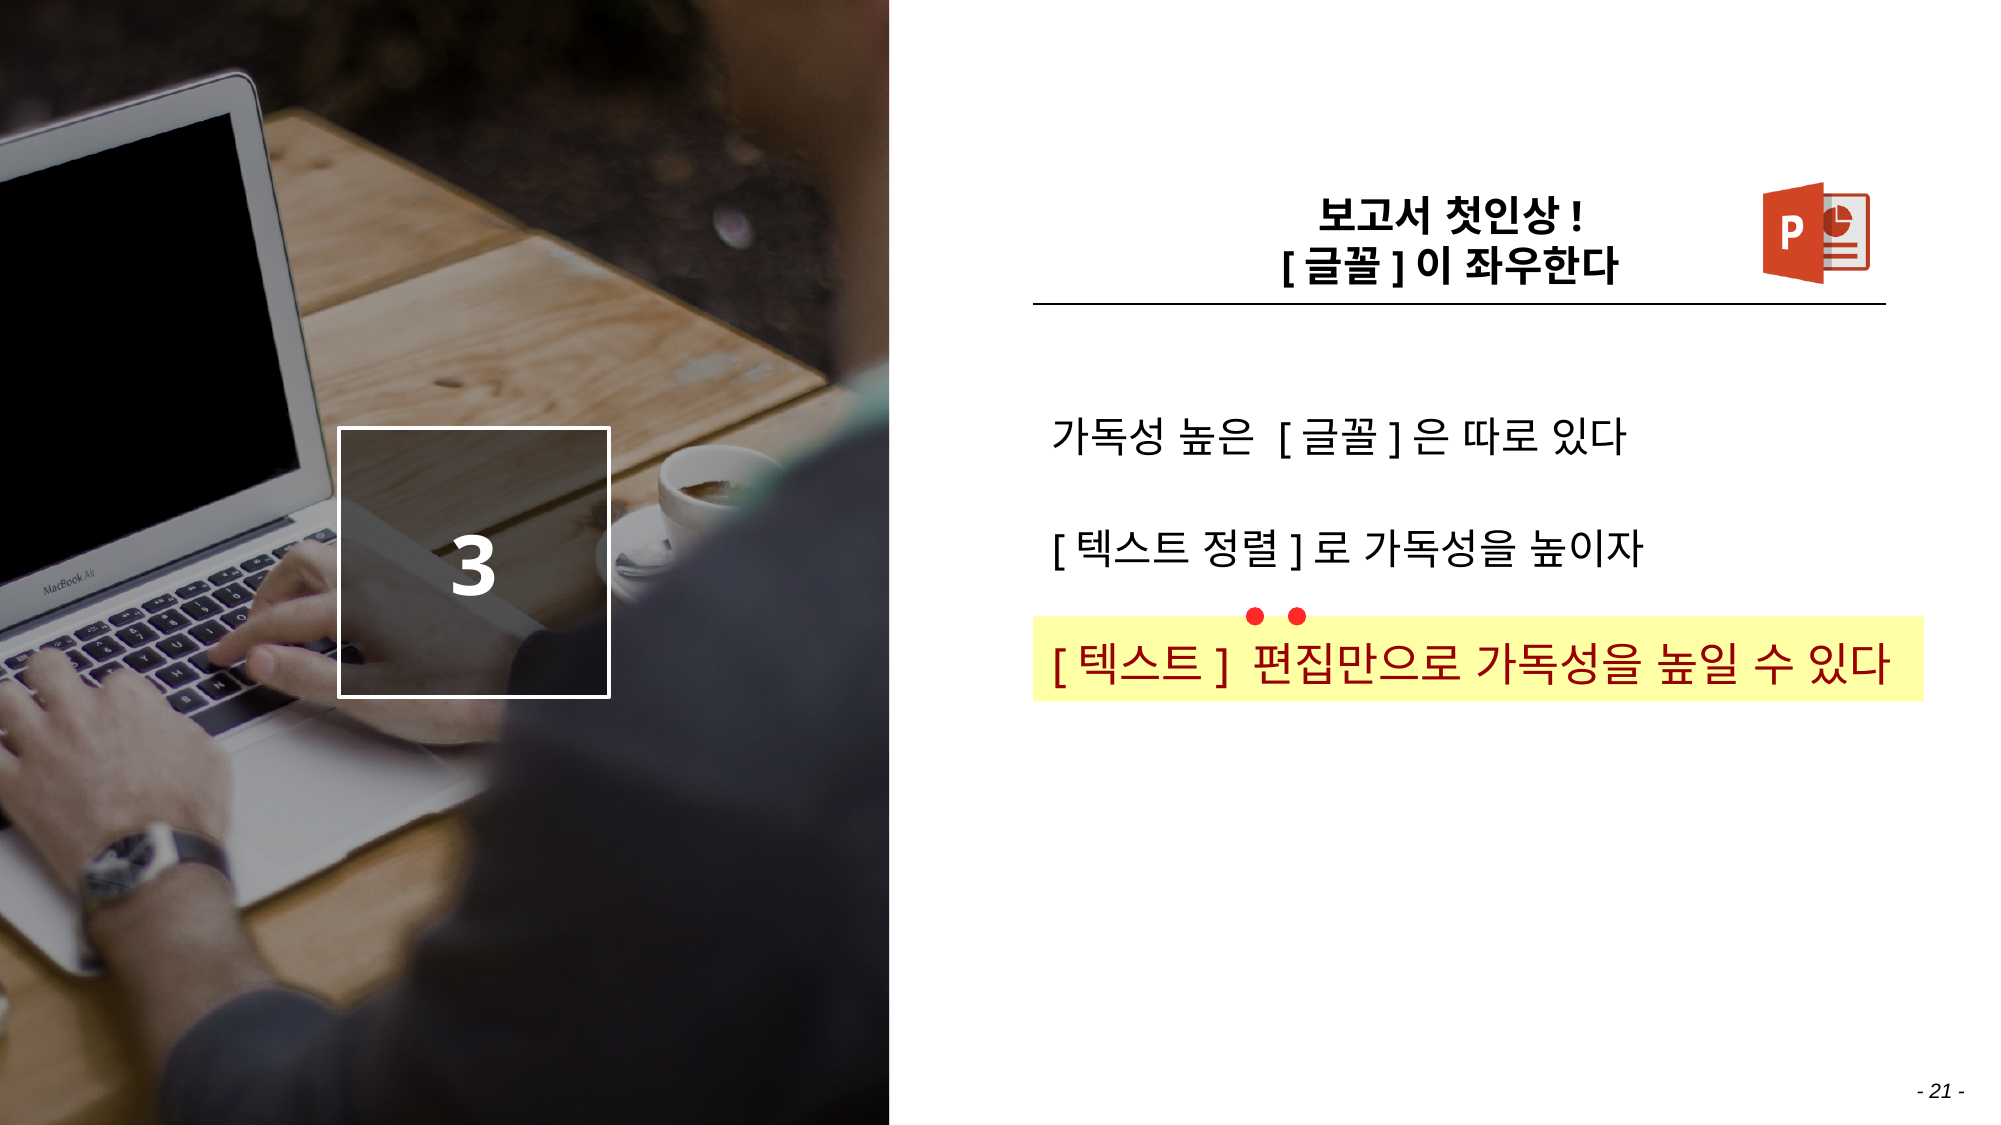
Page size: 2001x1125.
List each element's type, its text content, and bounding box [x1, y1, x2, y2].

picture [1756, 174, 1875, 292]
text_box [1287, 607, 1307, 626]
text_box [1245, 607, 1265, 626]
text_box [1033, 616, 1924, 702]
text_box 가독성 높은 [글꼴]은 따로 있다 [텍스트 정렬]로 가독성을 높이자 [텍스트] 편집만으로 가독성을 높일 수 있다 [1037, 403, 1928, 698]
text_box 보고서 첫인상! [글꼴]이 좌우한다 [1143, 182, 1755, 298]
picture [0, 0, 890, 1125]
